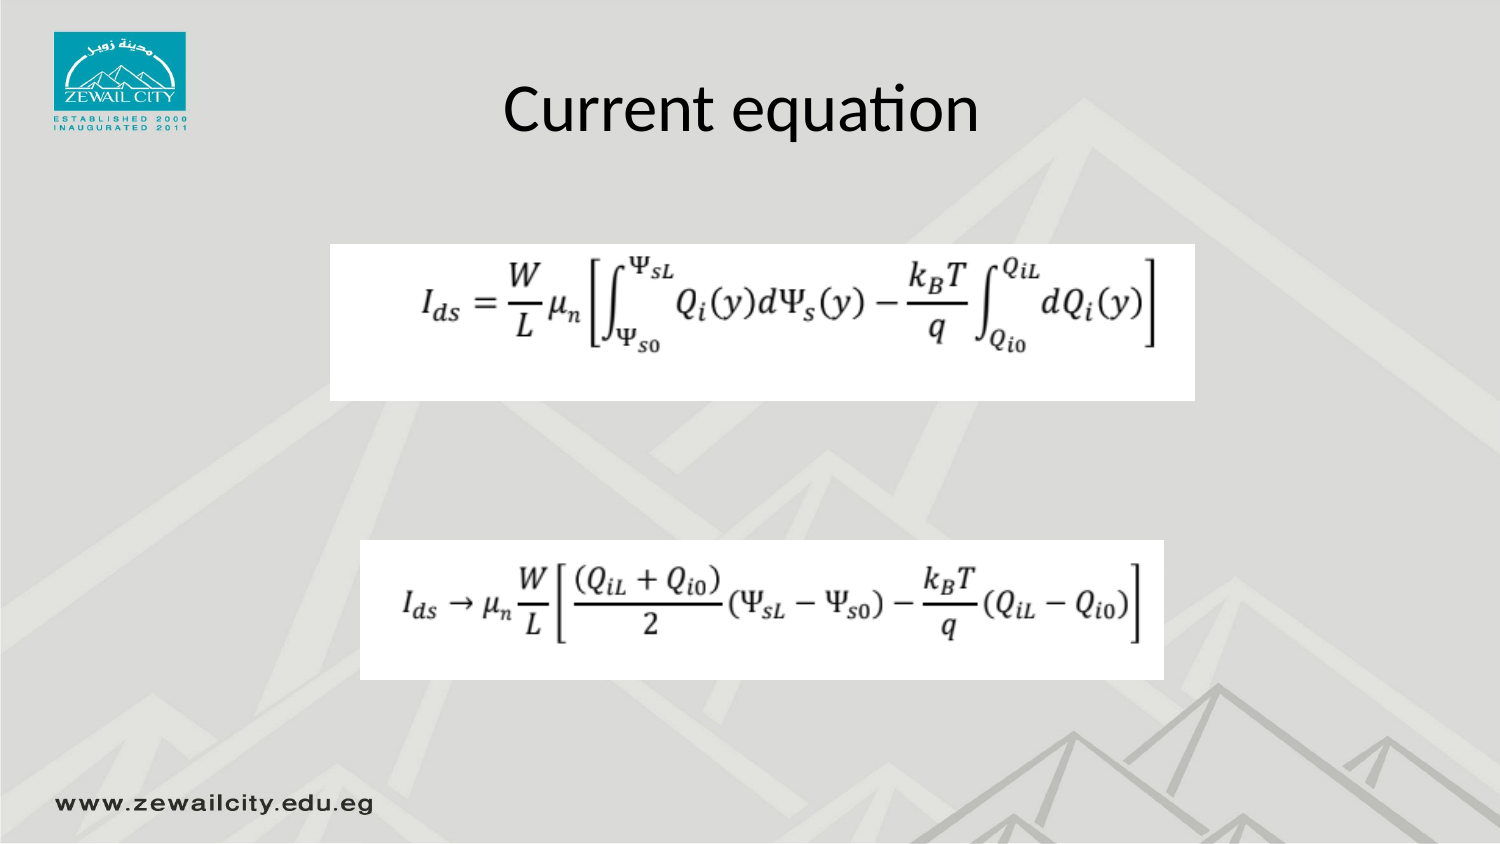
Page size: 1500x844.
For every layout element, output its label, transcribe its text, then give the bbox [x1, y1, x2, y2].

picture [0, 0, 1500, 844]
title Current equation [75, 33, 1425, 175]
